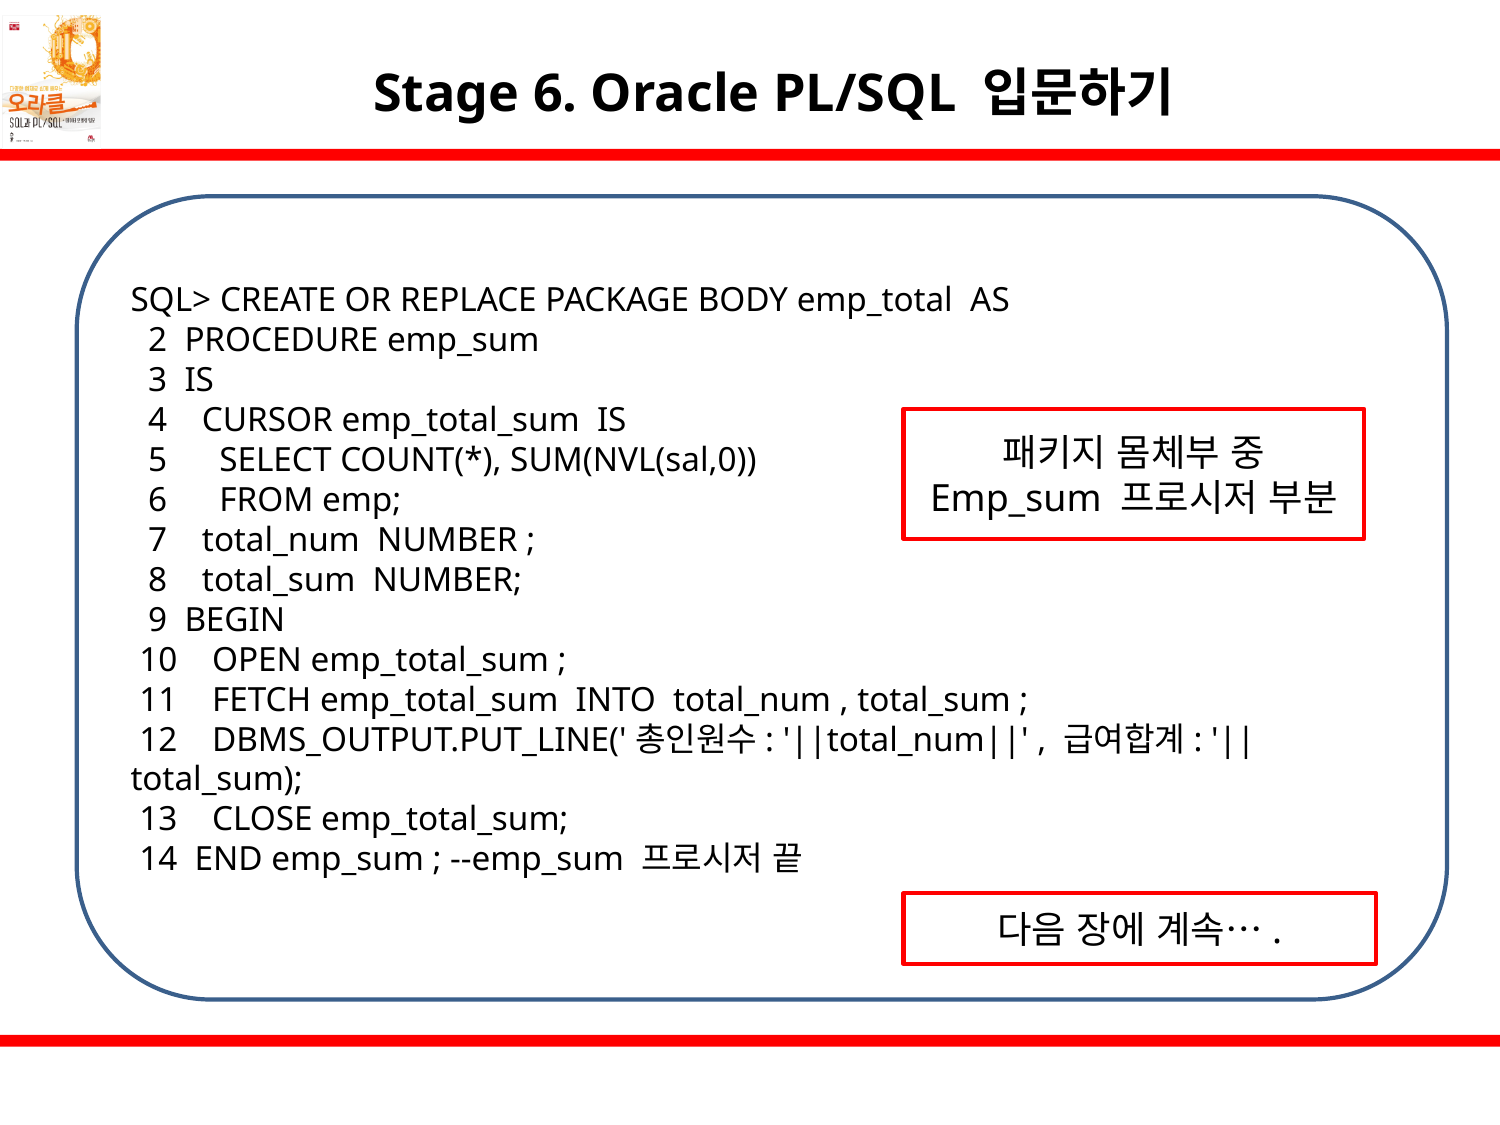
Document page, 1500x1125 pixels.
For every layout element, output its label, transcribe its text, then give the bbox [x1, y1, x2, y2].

text_box Stage 6. Oracle PL/SQL 입문하기 [204, 0, 1343, 151]
text_box 다음 장에 계속…. [901, 891, 1378, 966]
text_box [0, 1033, 1500, 1049]
picture [1, 14, 101, 150]
text_box SQL> CREATE OR REPLACE PACKAGE BODY emp_total AS 2 PROCEDURE emp_sum 3 IS 4 CURSOR emp_total_sum IS 5 SELECT COUNT(*), SUM(NVL(sal,0)) 6 FROM emp; 7 total_num NUMBER ; 8 total_sum NUMBER; 9 BEGIN 10 OPEN emp_total_sum ; 11 FETCH emp_total_sum INTO total_num , total_sum ; 12 DBMS_OUTPUT.PUT_LINE('총인원수: '||total_num||' , 급여합계: '||total_sum); 13 CLOSE emp_total_sum; 14 END emp_sum ; --emp_sum 프로시저 끝 [74, 194, 1450, 1002]
text_box 패키지 몸체부 중 Emp_sum 프로시저 부분 [901, 407, 1366, 541]
text_box [0, 147, 1500, 163]
